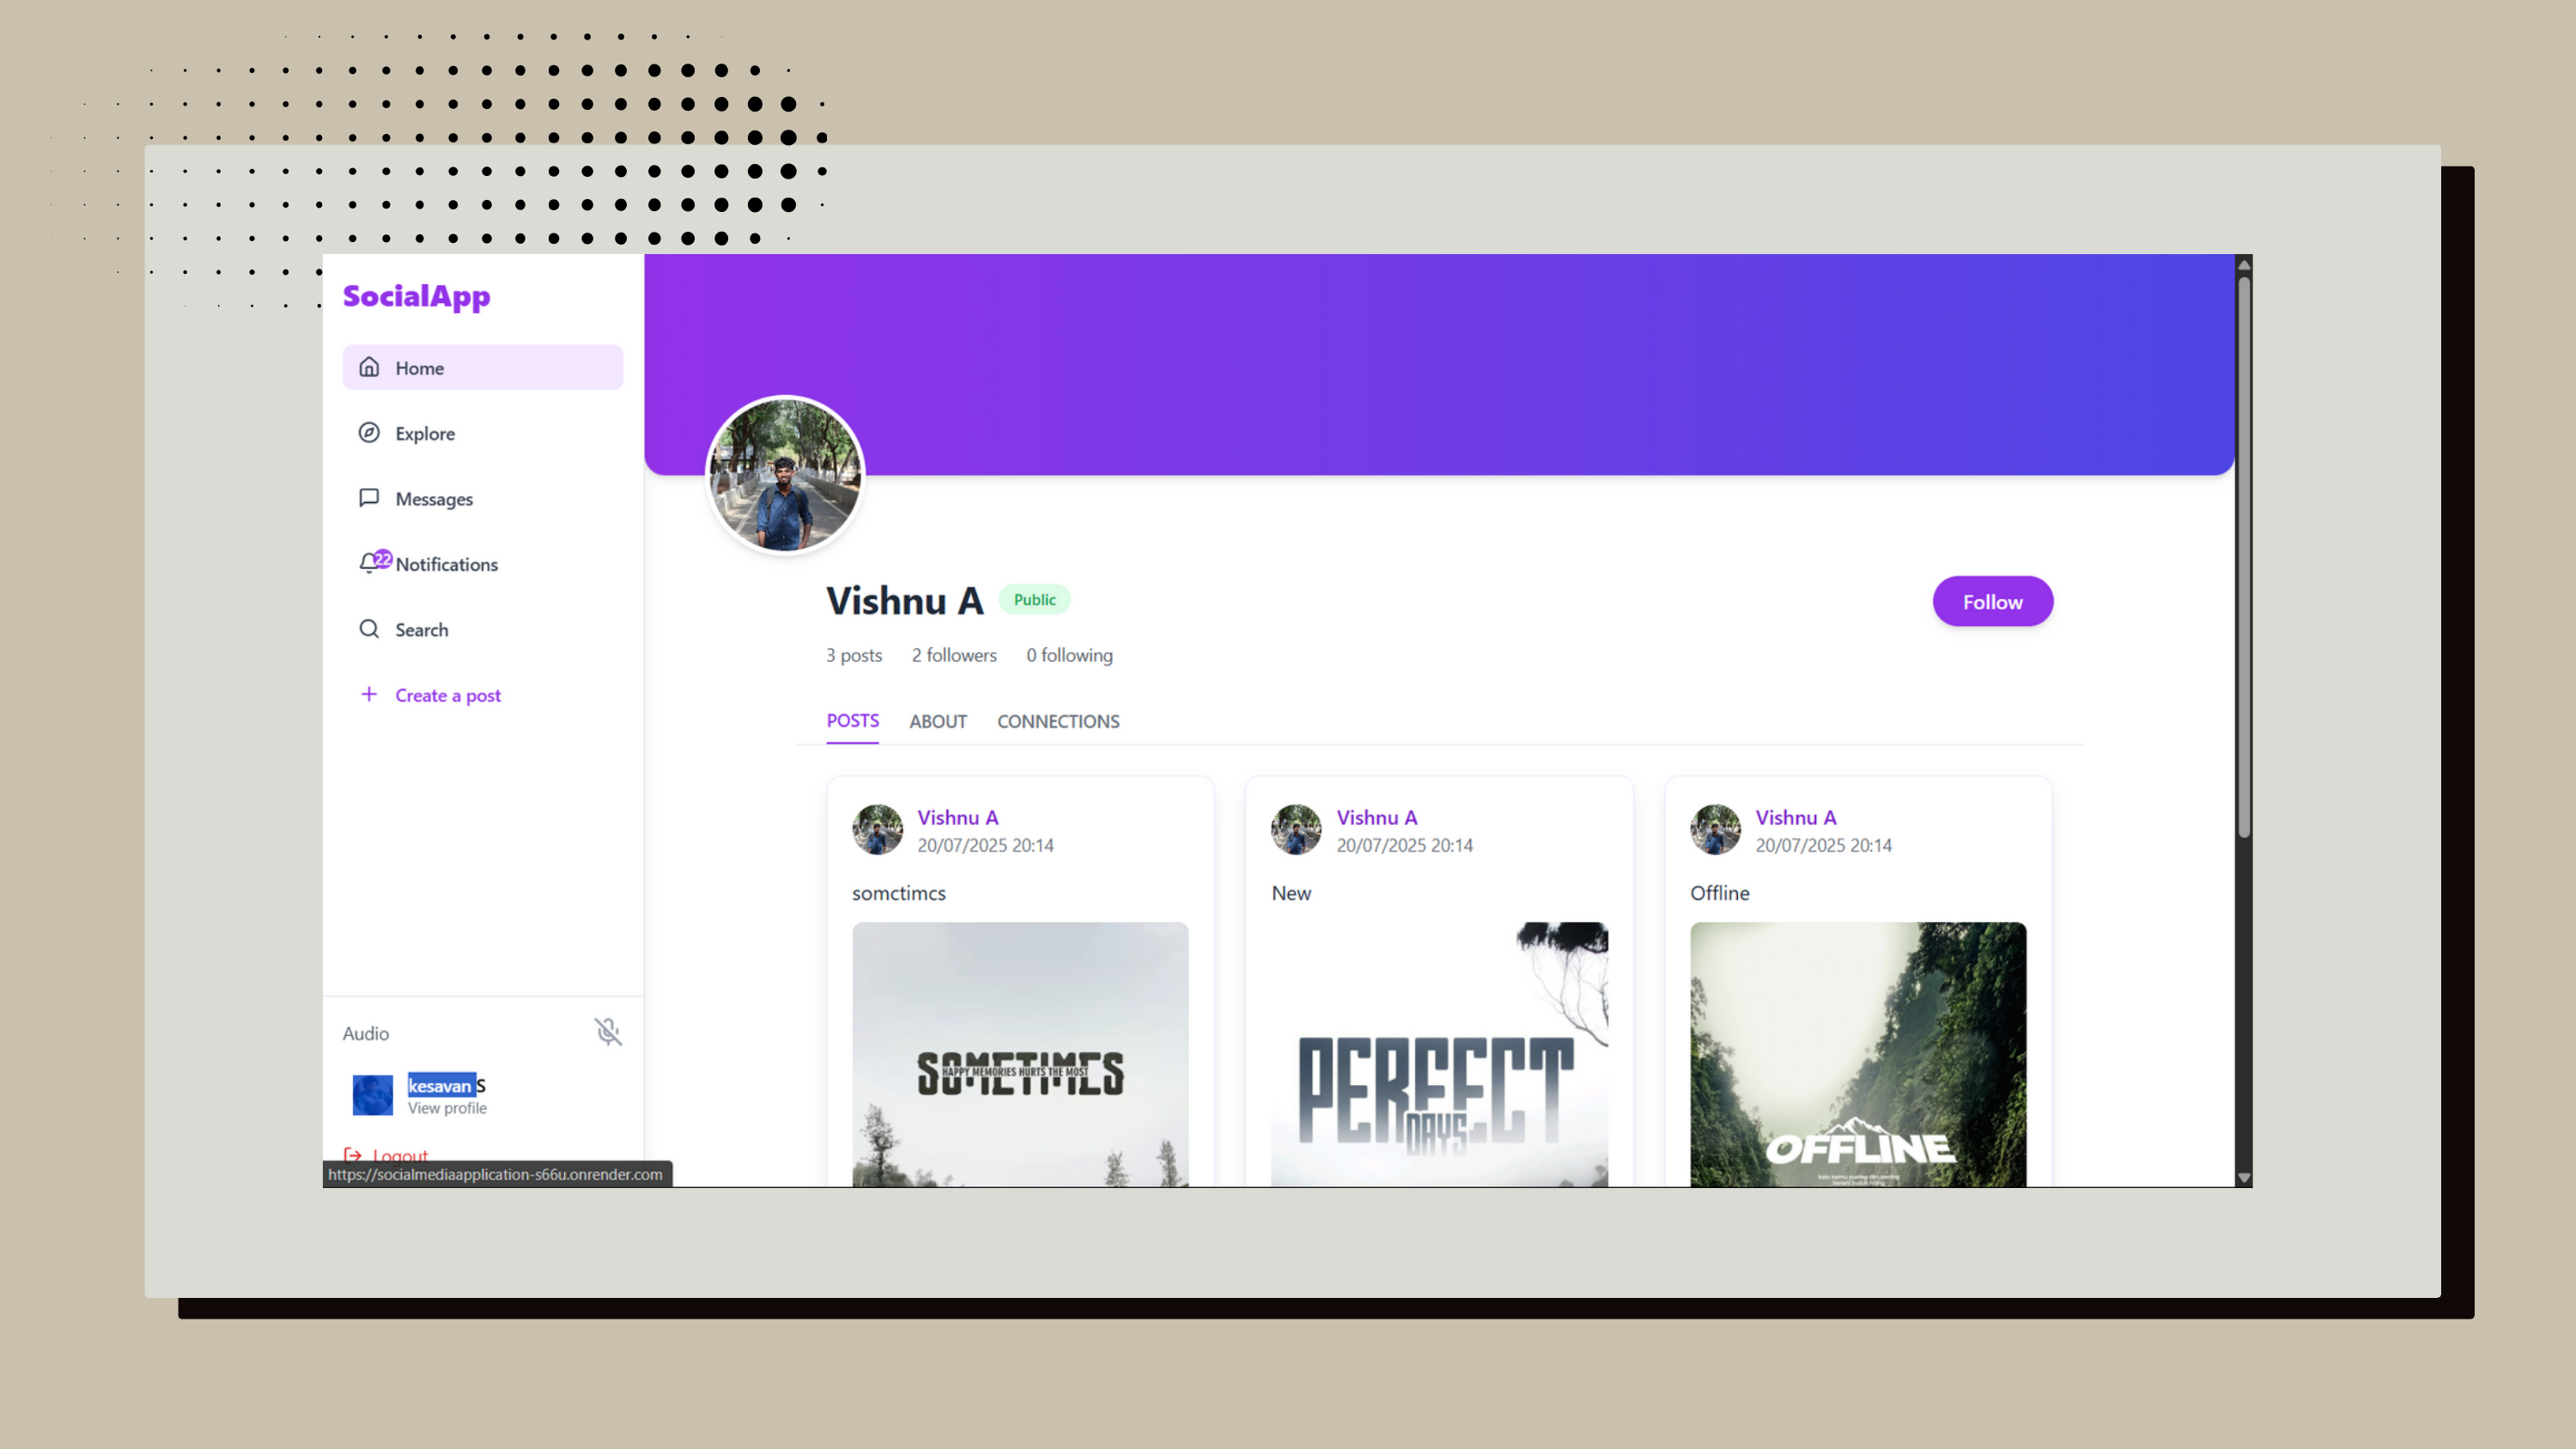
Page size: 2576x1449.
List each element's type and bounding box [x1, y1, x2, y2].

text_box [144, 144, 2442, 1298]
text_box [178, 166, 2475, 1319]
text_box [17, 33, 828, 308]
